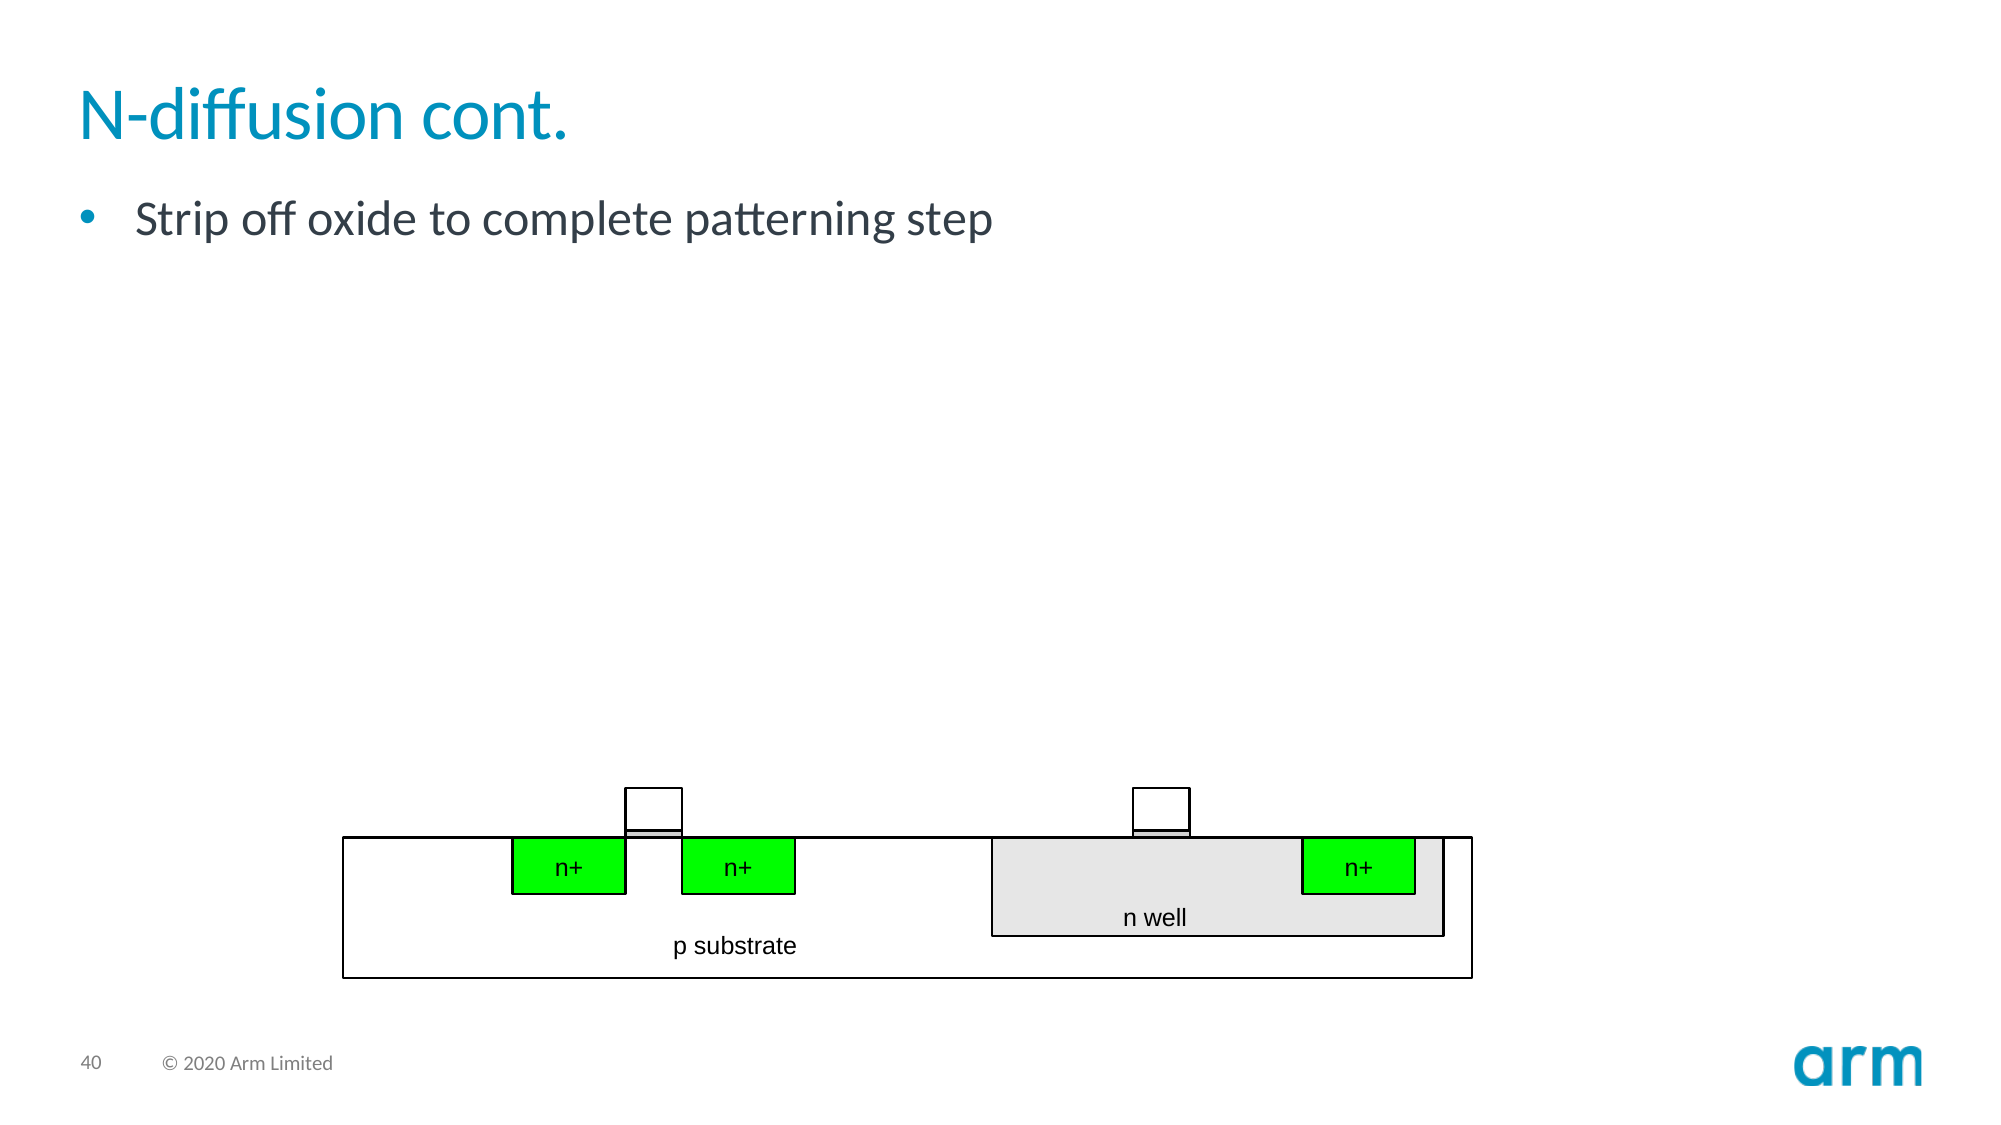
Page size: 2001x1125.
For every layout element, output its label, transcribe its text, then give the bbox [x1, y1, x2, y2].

list Strip off oxide to complete patterning step [78, 185, 1923, 941]
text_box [337, 782, 1675, 985]
title N-diffusion cont. [78, 78, 1922, 185]
